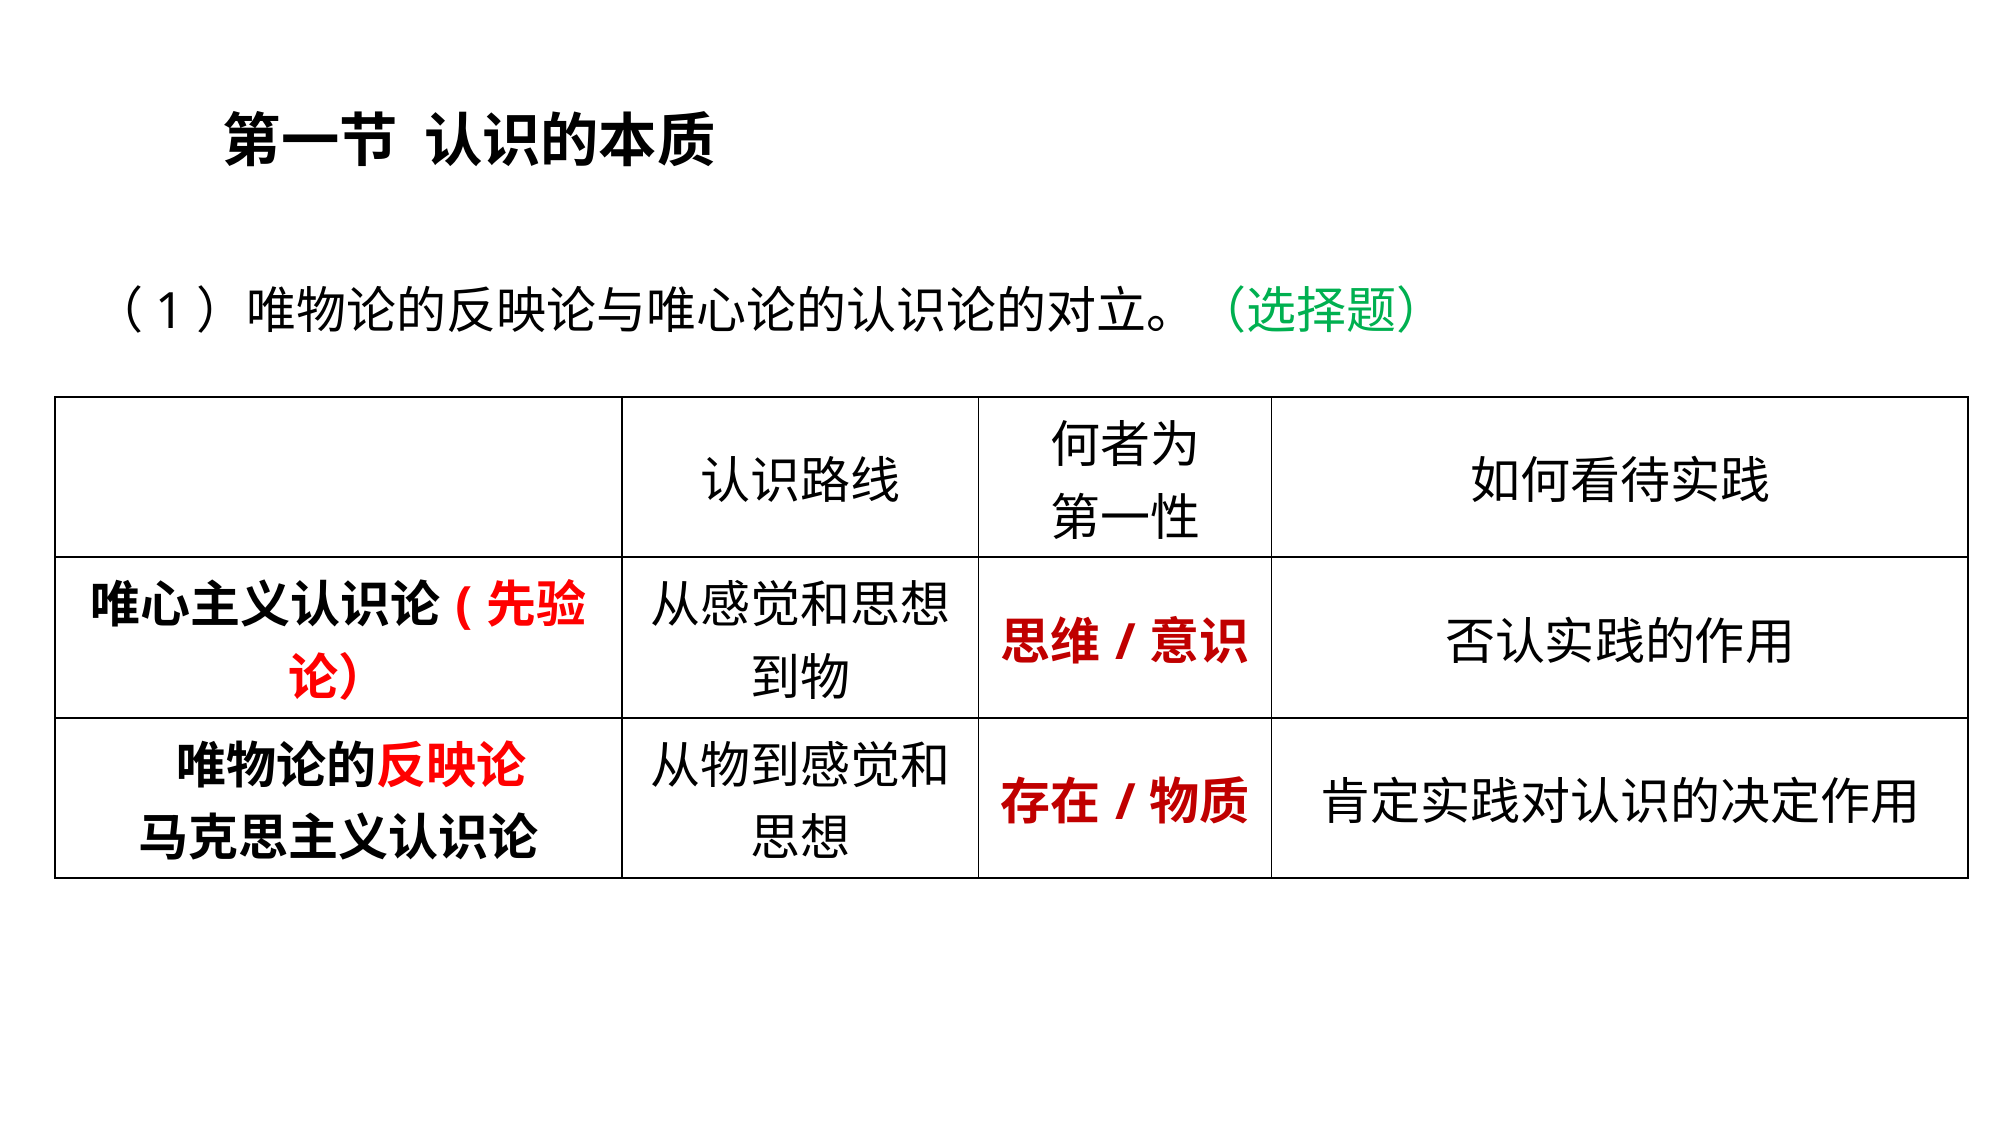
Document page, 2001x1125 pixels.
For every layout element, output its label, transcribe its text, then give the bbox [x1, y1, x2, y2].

table_cell 肯定实践对认识的决定作用 [1272, 719, 1967, 877]
text_box （1）唯物论的反映论与唯心论的认识论的对立。（选择题） [78, 241, 1591, 346]
table_cell 唯心主义认识论(先验论） [56, 558, 621, 717]
table_cell 否认实践的作用 [1272, 558, 1967, 717]
table_cell 存在/物质 [979, 719, 1271, 877]
table_header 如何看待实践 [1272, 398, 1967, 556]
table_header [56, 398, 621, 556]
table_cell 从感觉和思想到物 [623, 558, 978, 717]
table_header 认识路线 [623, 398, 978, 556]
table_cell 唯物论的反映论 马克思主义认识论 [56, 719, 621, 877]
table_header 何者为 第一性 [979, 398, 1271, 556]
text_box 第一节 认识的本质 [207, 89, 1933, 196]
table_cell 从物到感觉和思想 [623, 719, 978, 877]
table_cell 思维/意识 [979, 558, 1271, 717]
